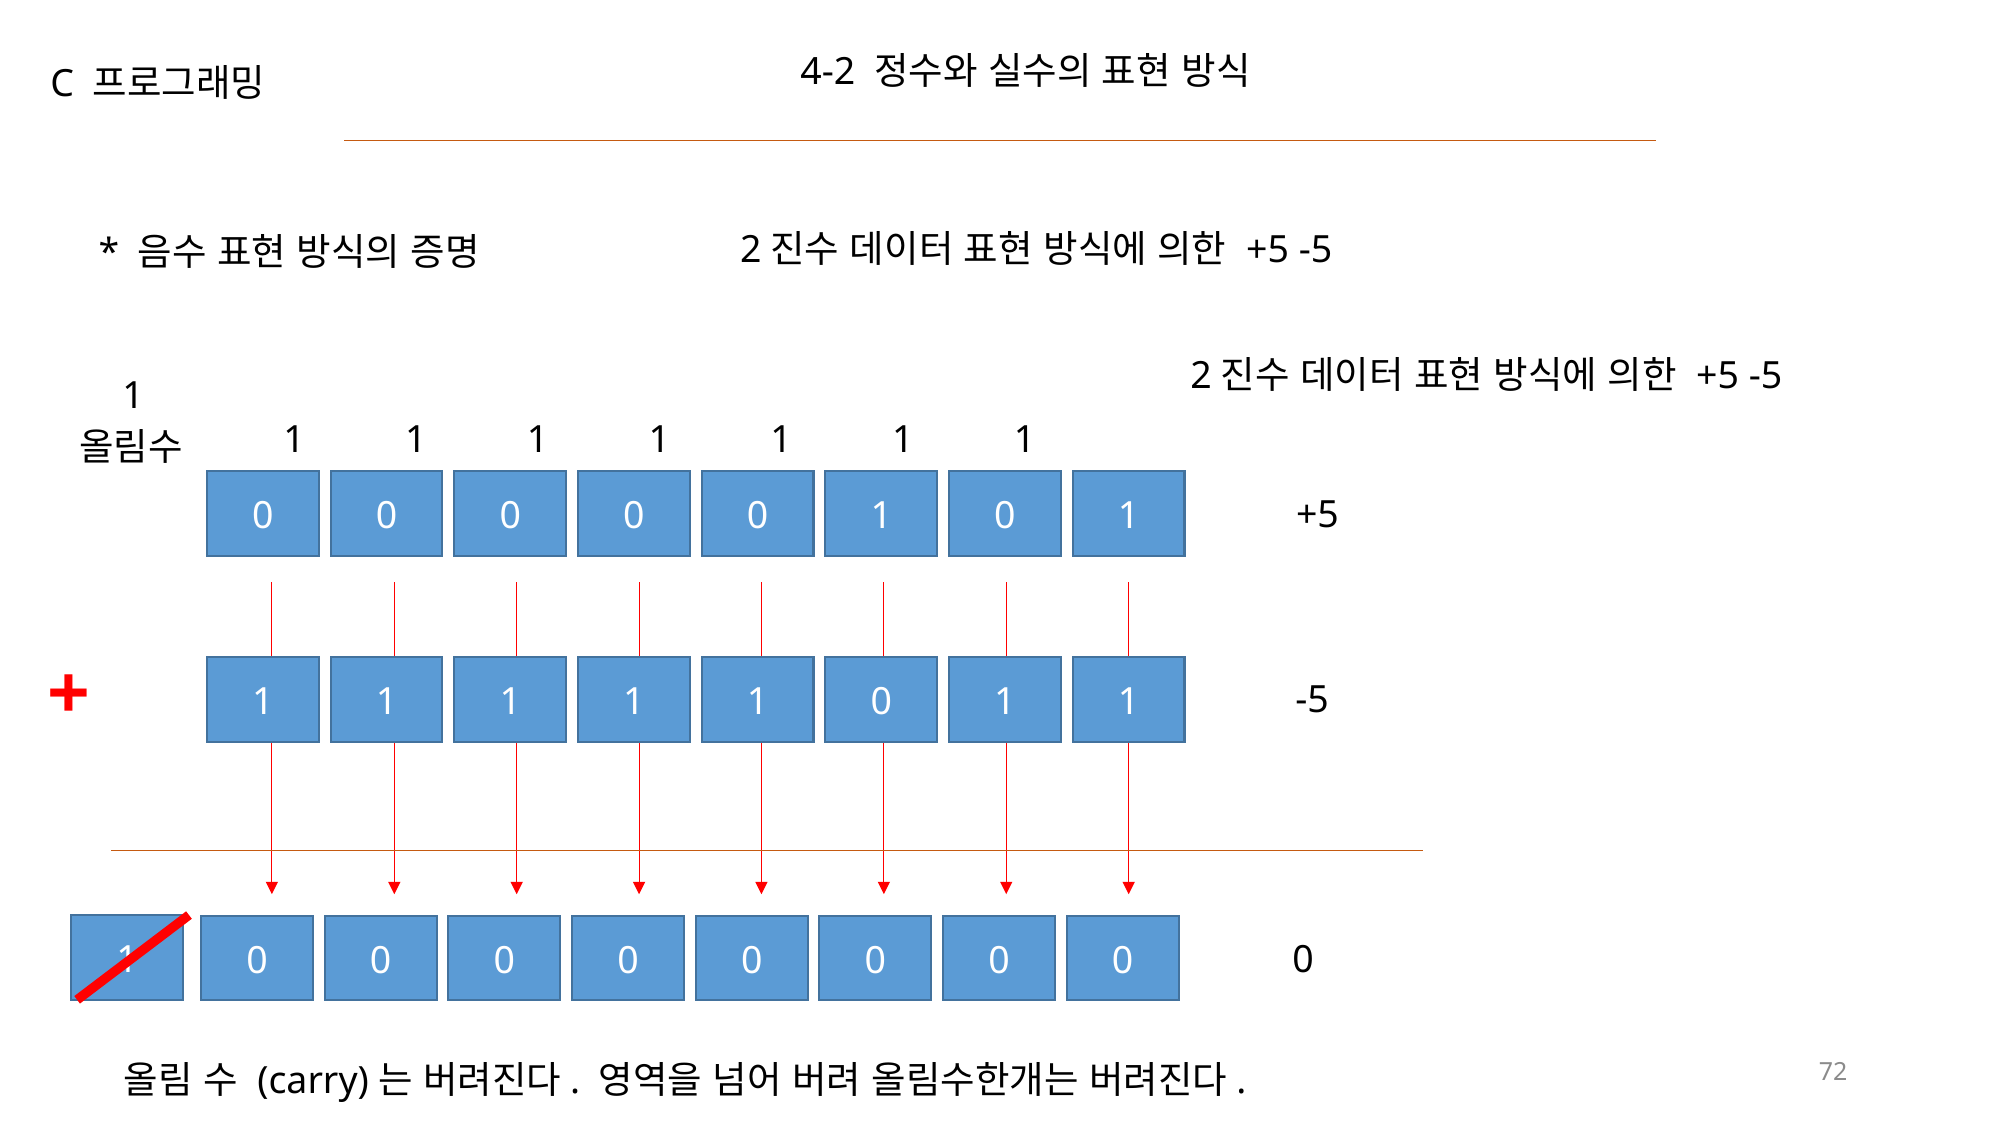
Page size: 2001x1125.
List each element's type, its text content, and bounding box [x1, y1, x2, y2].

text_box * 음수 표현 방식의 증명 [83, 220, 495, 281]
text_box 2진수 데이터 표현 방식에 의한 +5 -5 [1175, 344, 1798, 404]
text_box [77, 914, 189, 1000]
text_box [207, 657, 1185, 742]
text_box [71, 914, 1179, 1001]
text_box 1 [512, 408, 564, 468]
text_box 1 [390, 408, 442, 468]
text_box 0 [1277, 927, 1329, 988]
slide_number 72 [1412, 1042, 1863, 1103]
text_box 1 [877, 408, 929, 468]
text_box 2진수 데이터 표현 방식에 의한 +5 -5 [725, 218, 1348, 278]
text_box 1 [107, 363, 159, 424]
text_box 1 [999, 408, 1051, 468]
text_box 1 [268, 408, 320, 468]
text_box 올림 수 (carry)는 버려진다. 영역을 넘어 버려 올림수한개는 버려진다. [109, 1048, 1262, 1109]
text_box 1 [633, 408, 685, 468]
text_box 1 [755, 408, 807, 468]
text_box + [32, 636, 106, 742]
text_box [29, 40, 1656, 141]
text_box 올림수 [64, 415, 199, 476]
text_box +5 [1281, 482, 1355, 543]
text_box -5 [1280, 667, 1344, 727]
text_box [207, 470, 1185, 556]
